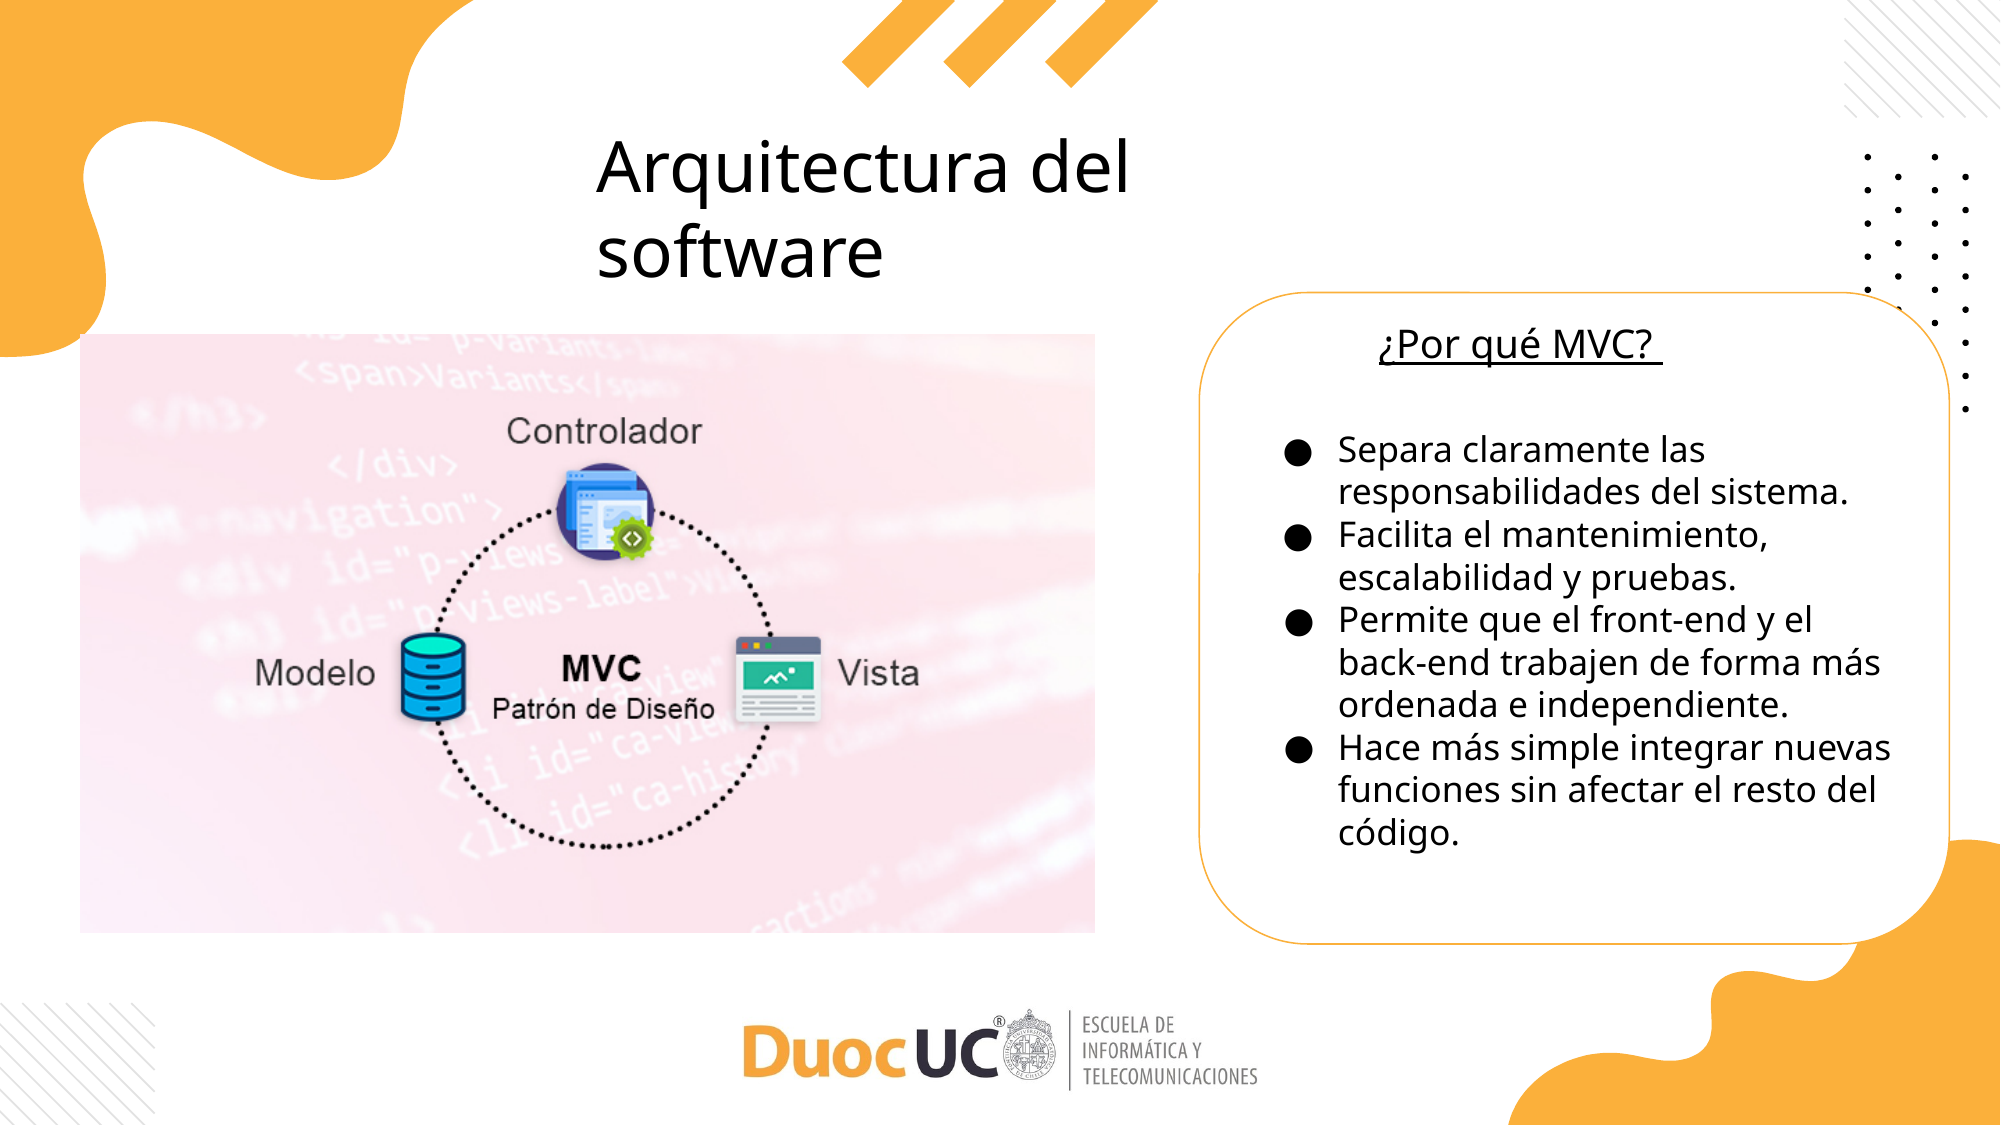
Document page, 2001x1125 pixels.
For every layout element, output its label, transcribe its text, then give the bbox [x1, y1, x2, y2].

picture [80, 333, 1095, 933]
text_box Arquitectura del software [581, 106, 1419, 236]
picture [741, 995, 1258, 1125]
text_box [1199, 292, 1950, 944]
text_box Separa claramente las responsabilidades del sistema. Facilita el mantenimiento, escalabilidad y pruebas. Permite que el front-end y el back-end trabajen de forma más ordenada e independiente. Hace más simple integrar nuevas funciones sin afectar el resto del código. [1247, 412, 1919, 910]
text_box ¿Por qué MVC? [1280, 303, 1762, 369]
